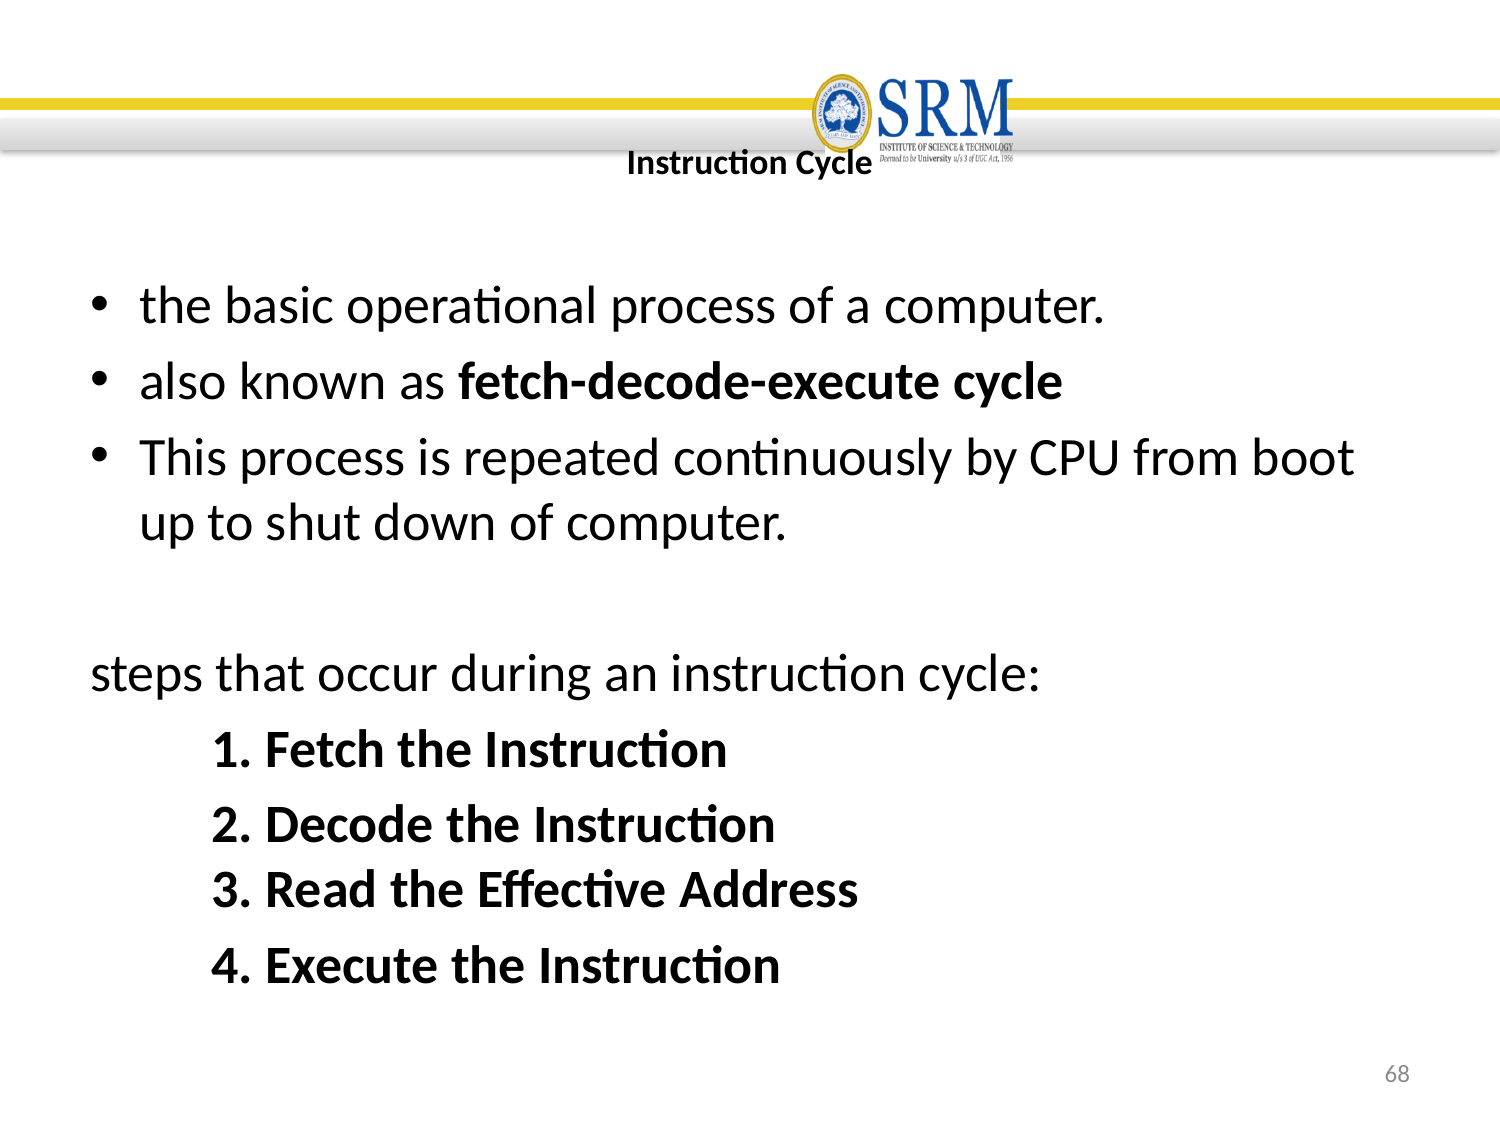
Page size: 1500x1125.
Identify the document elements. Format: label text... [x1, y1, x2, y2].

slide_number 68 [1074, 1042, 1425, 1103]
title Instruction Cycle [75, 45, 1425, 233]
list the basic operational process of a computer. also known as fetch-decode-execute cycle This process is repeated continuously by CPU from boot up to shut down of computer. steps that occur during an instruction cycle: 1. Fetch the Instruction 2. Decode the Instruction 3. Read the Effective Address 4. Execute the Instruction [75, 262, 1425, 1005]
